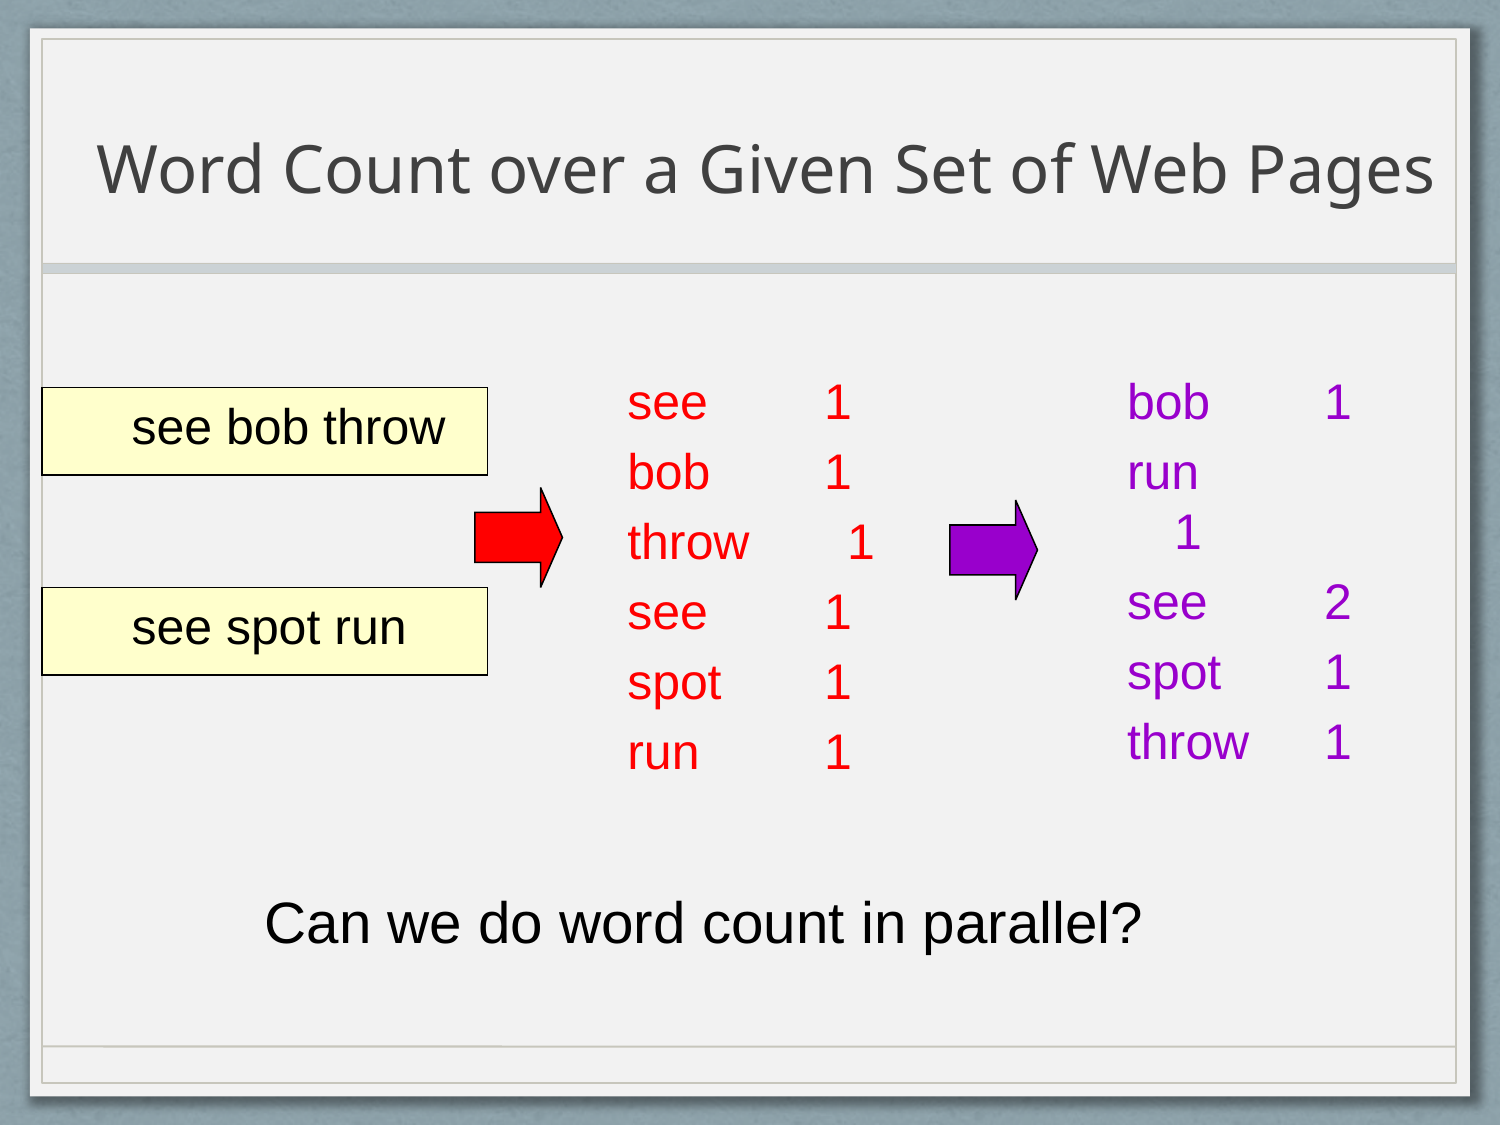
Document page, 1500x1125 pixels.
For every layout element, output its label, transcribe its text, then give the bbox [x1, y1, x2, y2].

text_box Can we do word count in parallel? [249, 877, 1275, 963]
text_box bob 1 run 1 see 2 spot 1 throw 1 [1037, 362, 1500, 600]
text_box [949, 500, 1038, 601]
text_box [474, 487, 563, 588]
text_box see spot run [41, 587, 488, 675]
text_box see bob throw [41, 387, 488, 475]
title Word Count over a Given Set of Web Pages [41, 72, 1492, 261]
text_box see 1 bob 1 throw 1 see 1 spot 1 run 1 [537, 362, 1000, 600]
